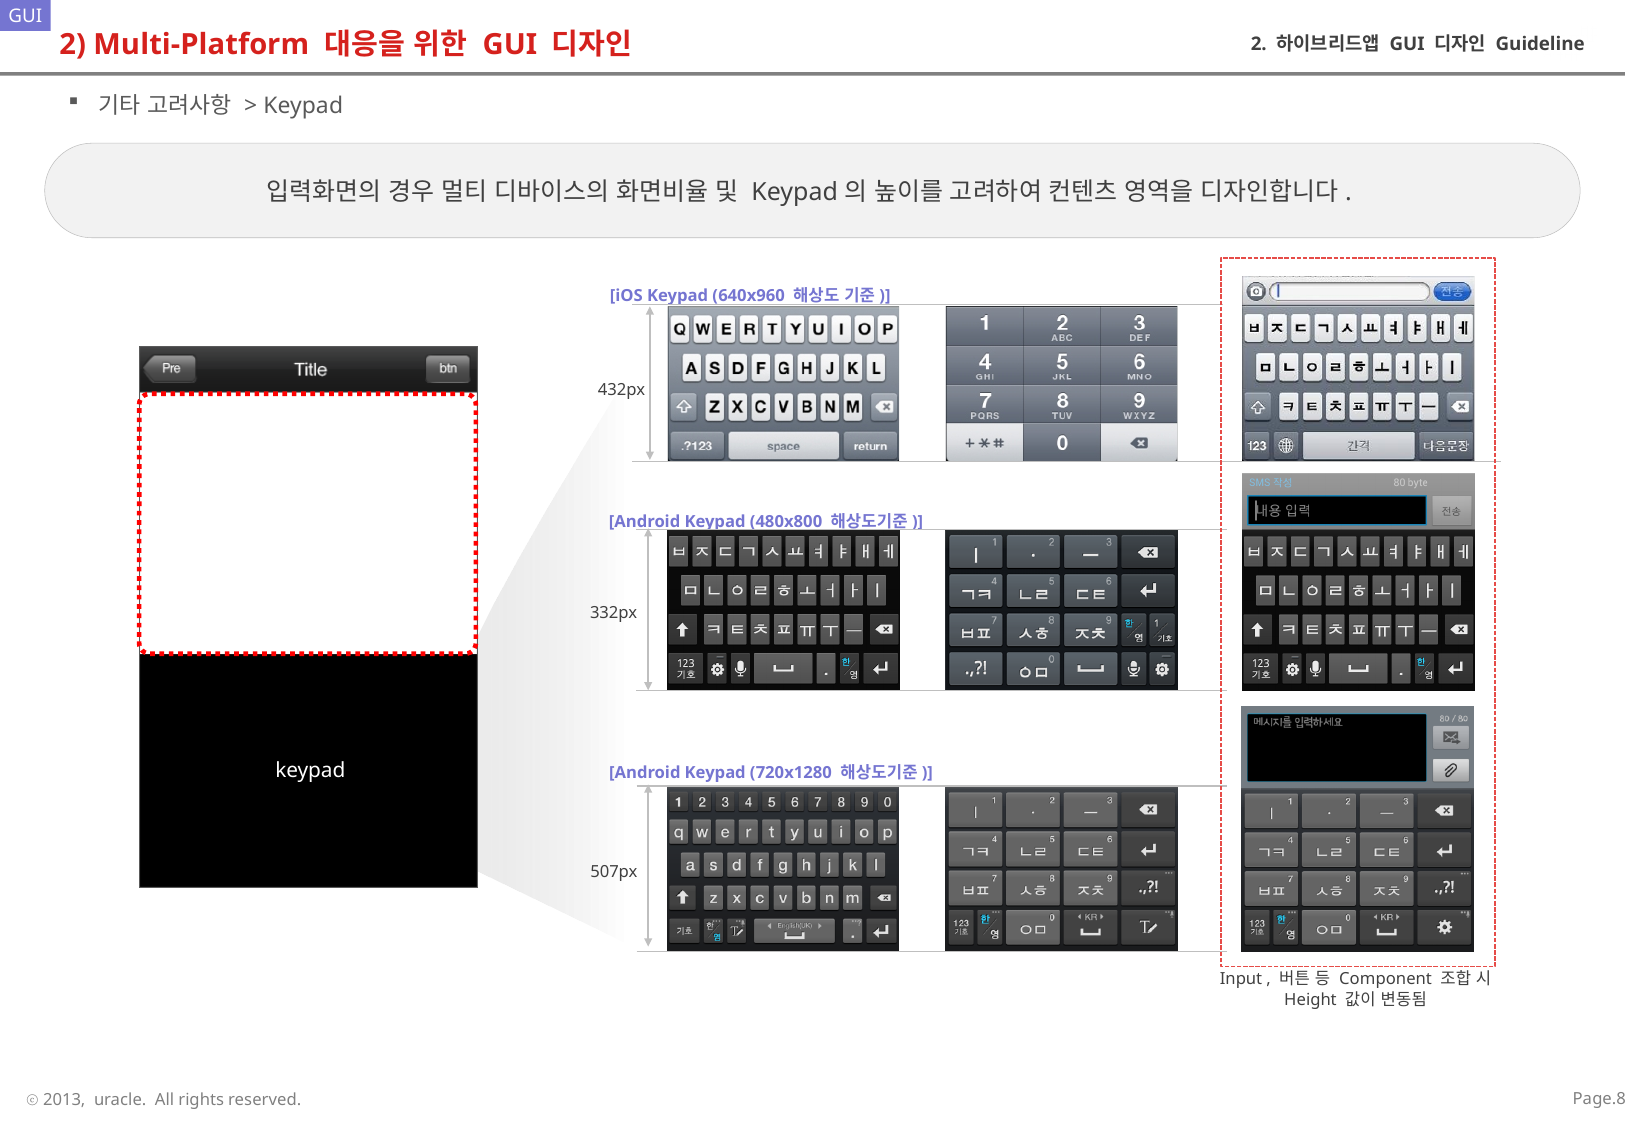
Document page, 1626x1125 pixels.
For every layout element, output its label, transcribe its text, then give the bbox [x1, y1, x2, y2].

list 입력화면의 경우 멀티 디바이스의 화면비율 및 Keypad의 높이를 고려하여 컨텐츠 영역을 디자인합니다. [77, 154, 1548, 226]
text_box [138, 257, 1507, 1010]
list 2. 하이브리드앱 GUI 디자인 Guideline [1032, 23, 1600, 66]
list 기타 고려사항 > Keypad [53, 83, 1463, 126]
title 2) Multi-Platform 대응을 위한 GUI 디자인 [44, 11, 1595, 74]
